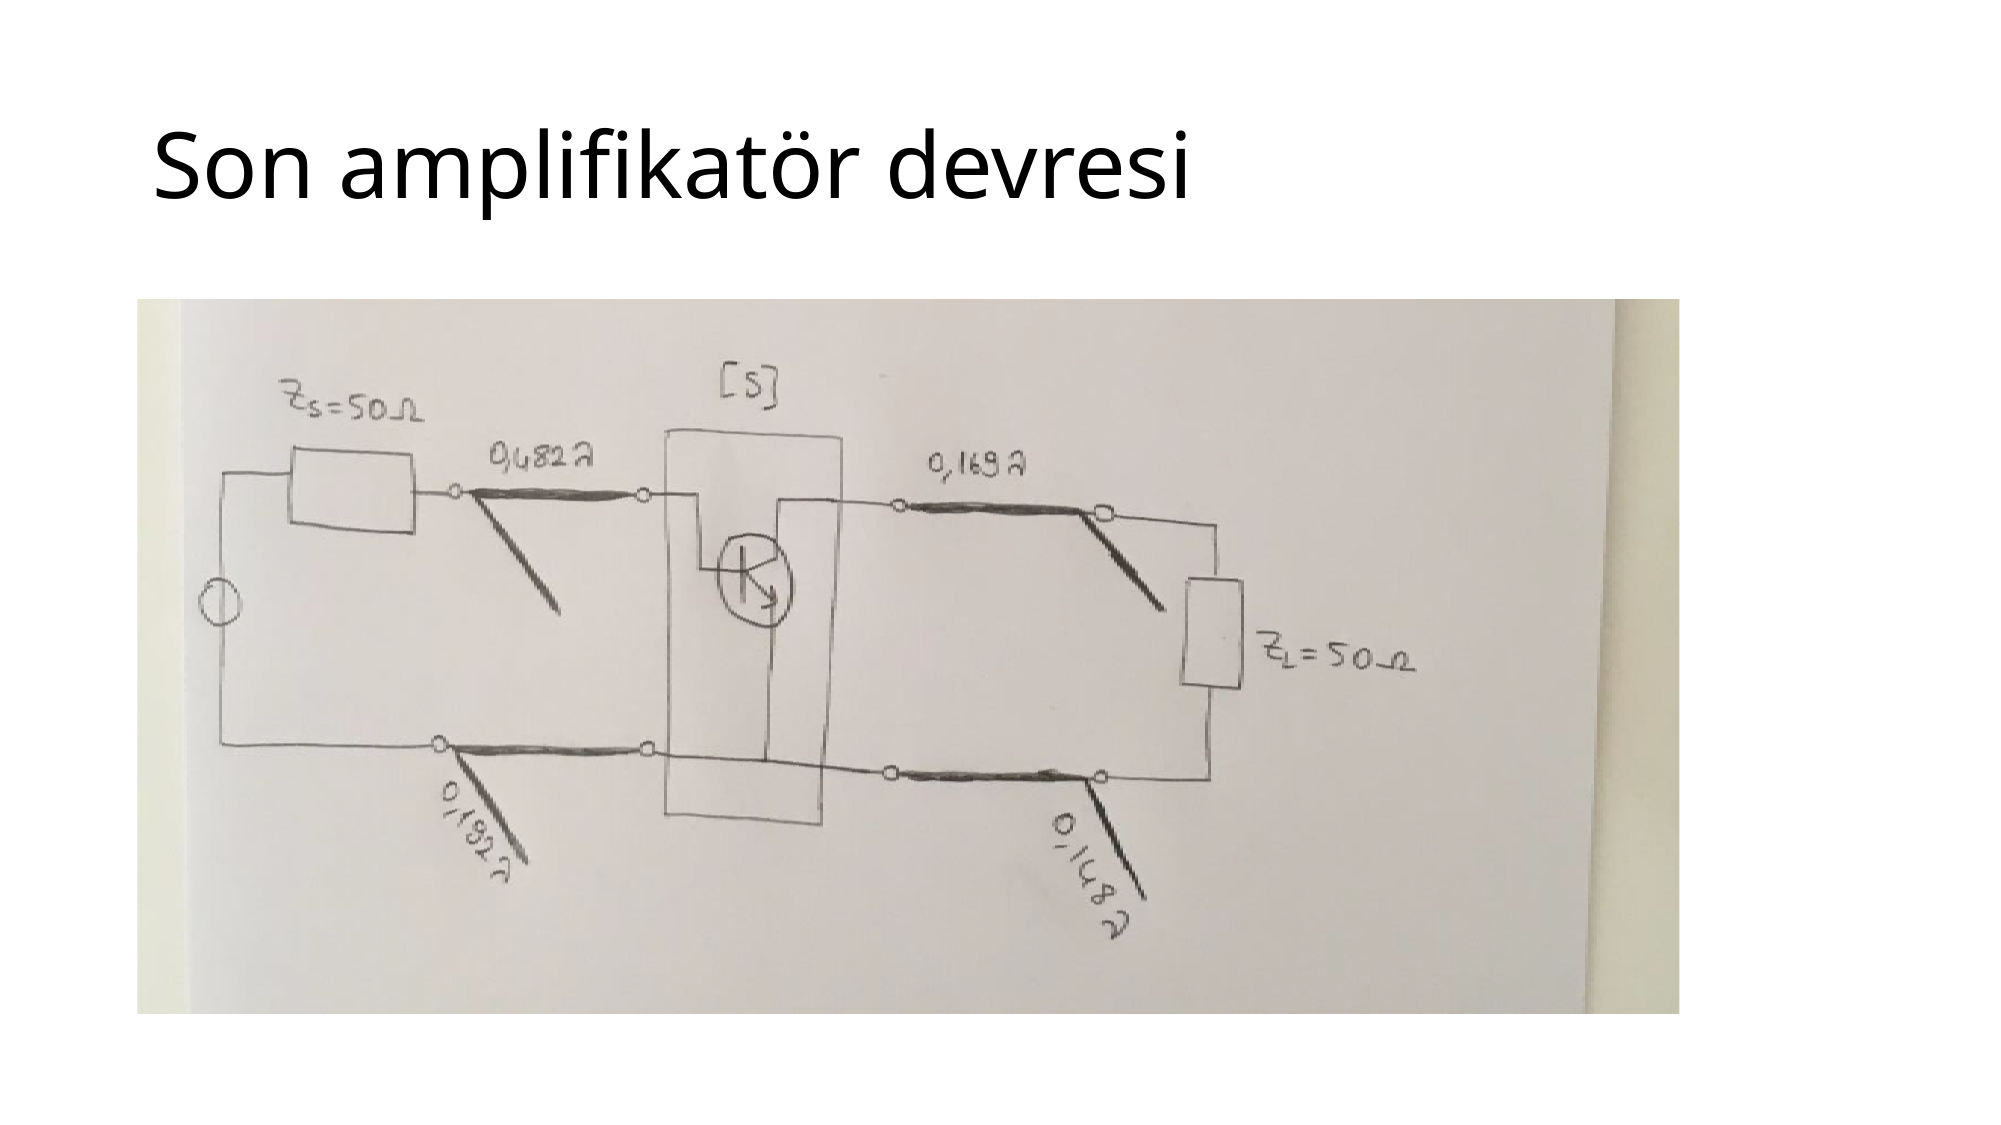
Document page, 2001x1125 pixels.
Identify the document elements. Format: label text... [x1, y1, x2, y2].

title Son amplifikatör devresi [137, 59, 1863, 278]
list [137, 299, 1680, 1014]
